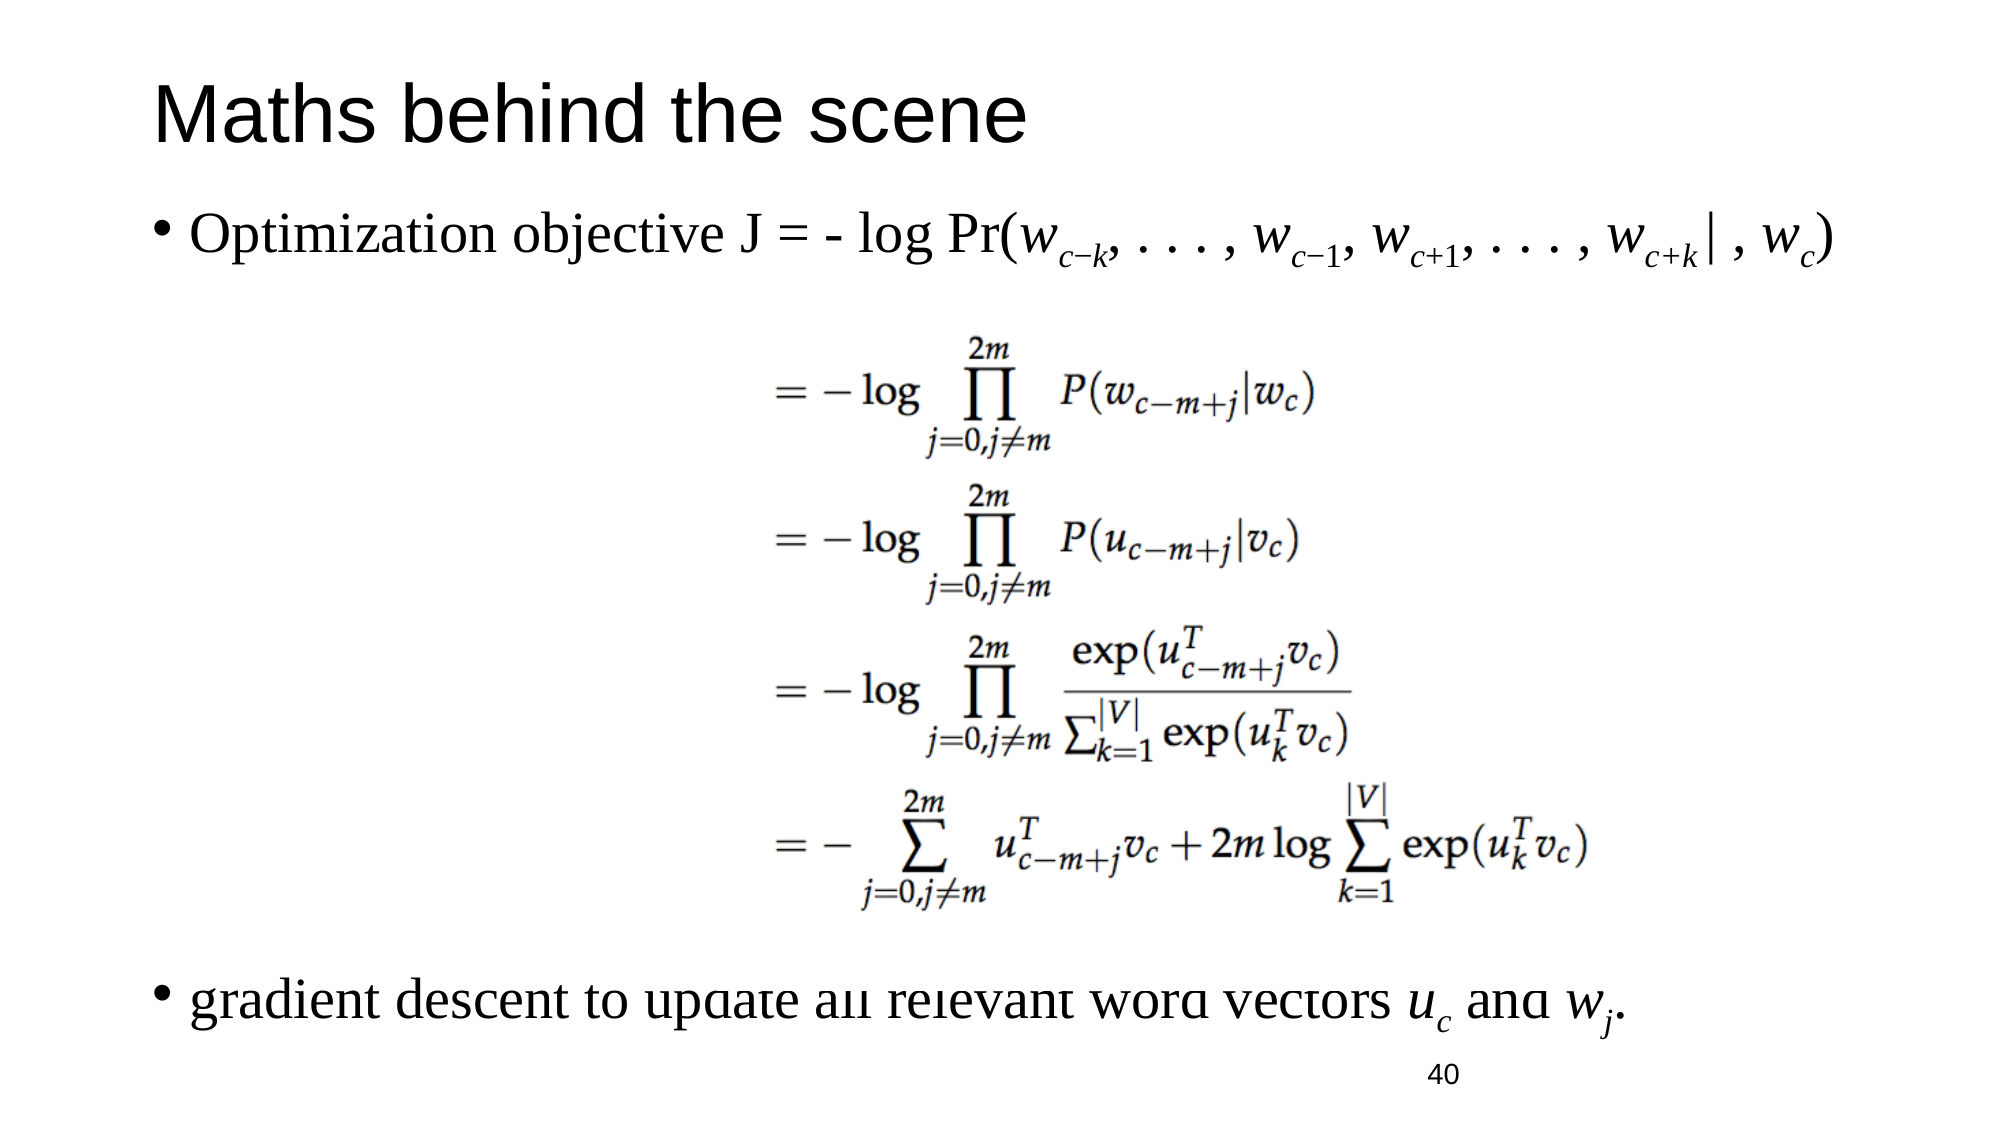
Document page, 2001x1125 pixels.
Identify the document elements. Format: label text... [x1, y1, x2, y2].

title Maths behind the scene [137, 59, 1863, 172]
slide_number ‹#› [1412, 1042, 1863, 1103]
list Optimization objective J = - log Pr(wc−k, . . . , wc−1, wc+1, . . . , wc+k | , wc) gradient descent to update all relevant word vectors uc and wj. [137, 187, 1912, 1083]
picture [717, 324, 1697, 991]
